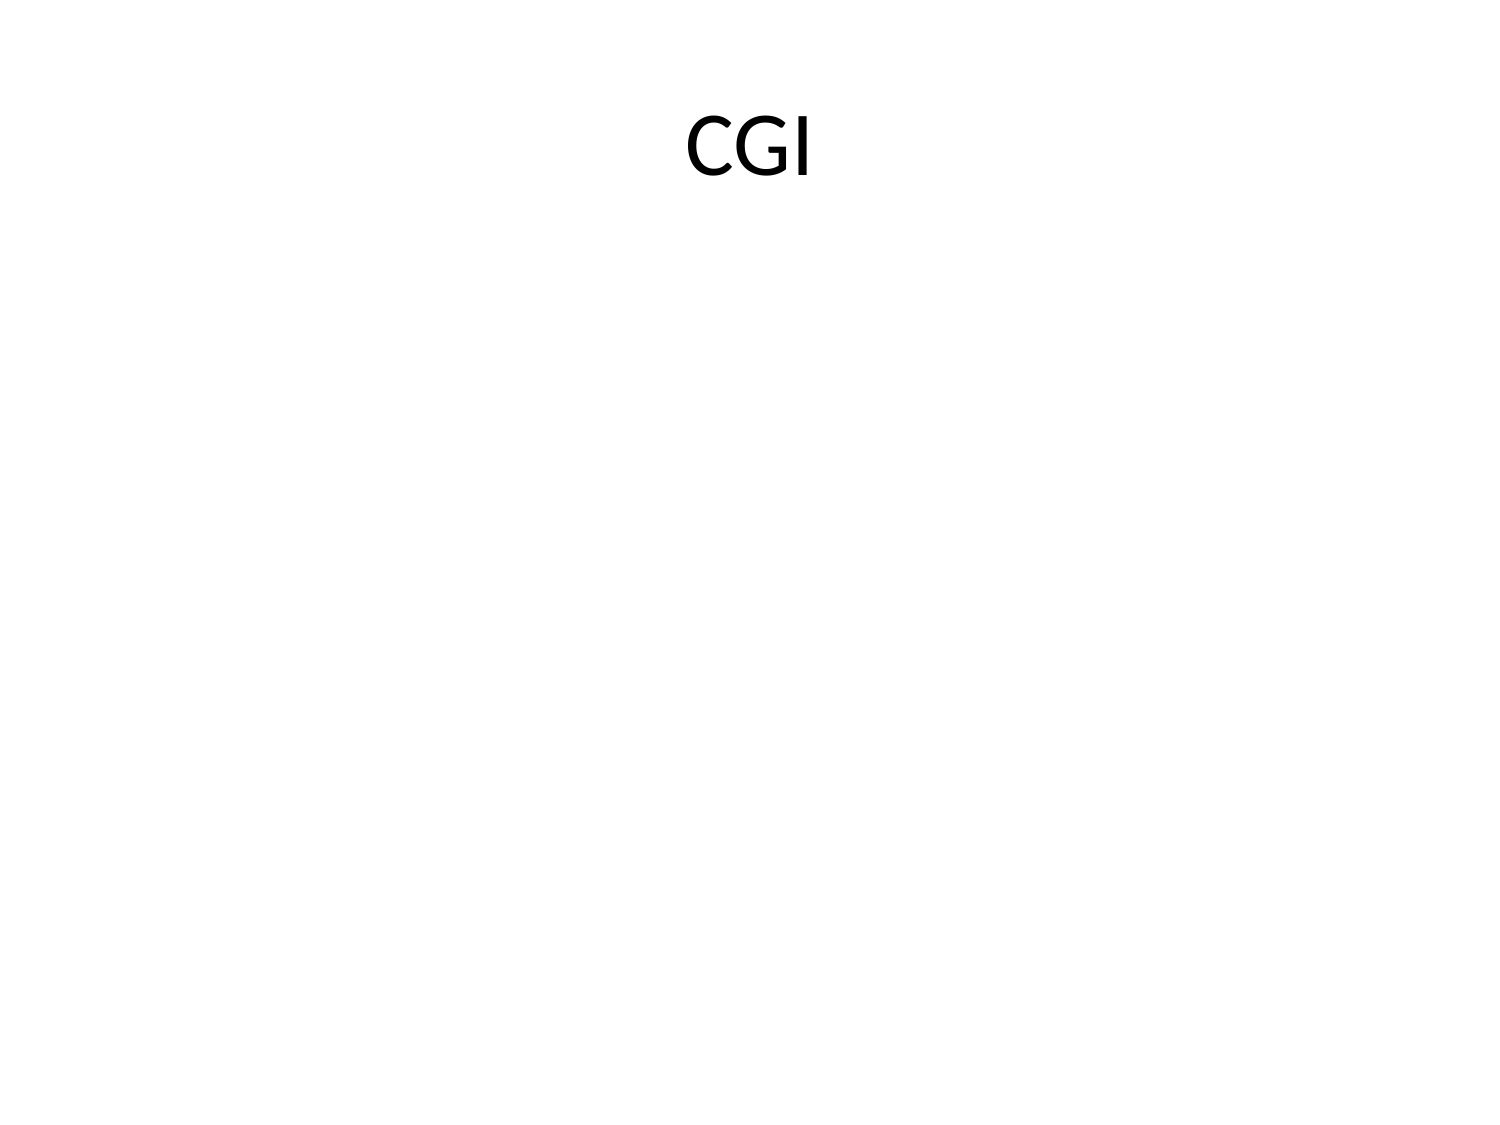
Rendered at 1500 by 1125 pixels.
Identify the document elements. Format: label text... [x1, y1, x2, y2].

title CGI [75, 45, 1425, 233]
